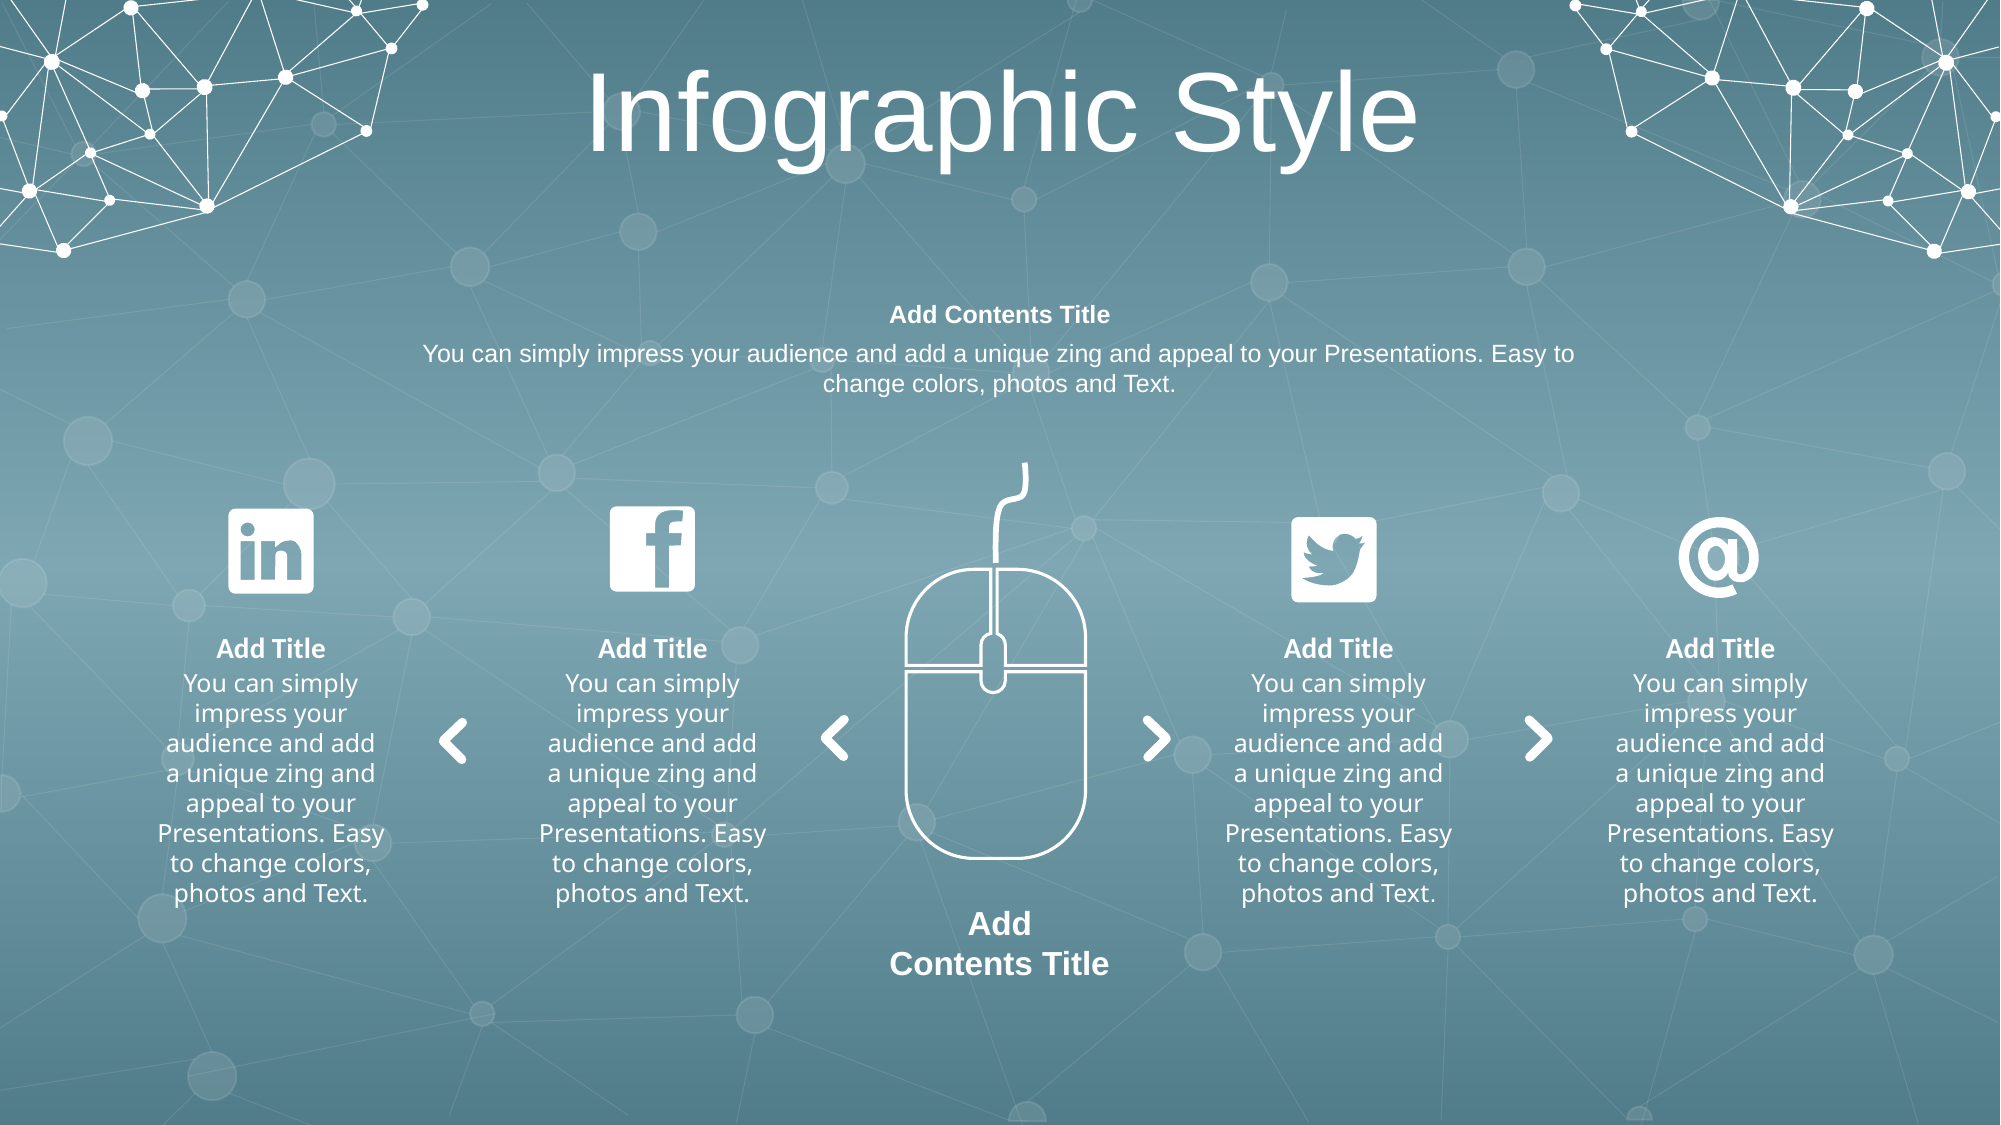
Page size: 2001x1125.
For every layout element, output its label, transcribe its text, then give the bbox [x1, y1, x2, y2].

text_box [1141, 714, 1172, 763]
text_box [142, 621, 400, 949]
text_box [1591, 621, 1850, 949]
text_box [819, 713, 850, 763]
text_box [1210, 621, 1468, 949]
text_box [906, 462, 1086, 859]
text_box [1677, 516, 1760, 599]
text_box [227, 507, 315, 595]
list Infographic Style [53, 55, 1952, 175]
text_box [1290, 516, 1378, 604]
text_box [437, 716, 469, 766]
text_box [1523, 714, 1554, 763]
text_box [524, 621, 782, 949]
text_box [385, 291, 1615, 407]
text_box Add Contents Title [855, 894, 1145, 990]
text_box [608, 505, 696, 593]
